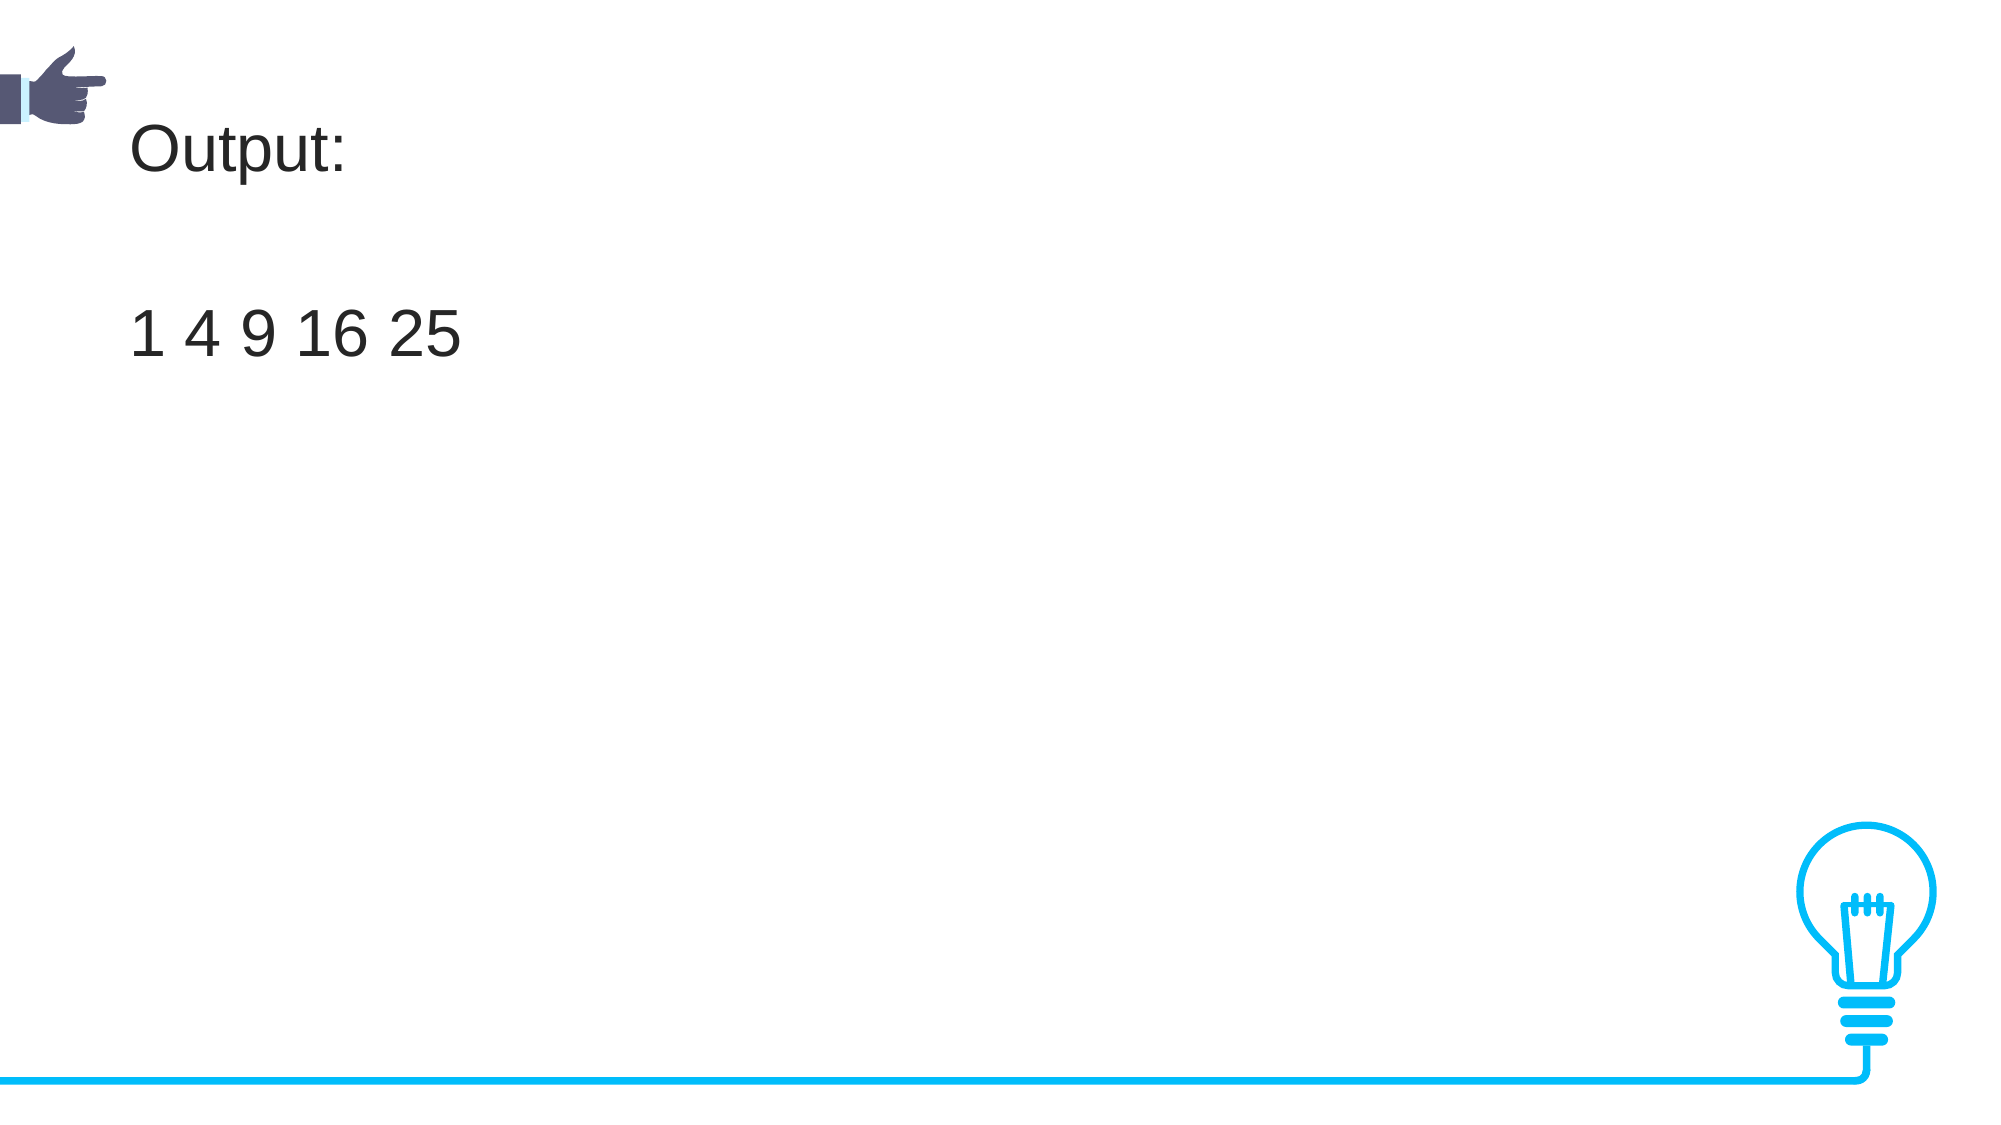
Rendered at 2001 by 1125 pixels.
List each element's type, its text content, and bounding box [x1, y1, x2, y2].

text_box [0, 46, 107, 125]
list Output: 1 4 9 16 25 [114, 46, 1927, 439]
